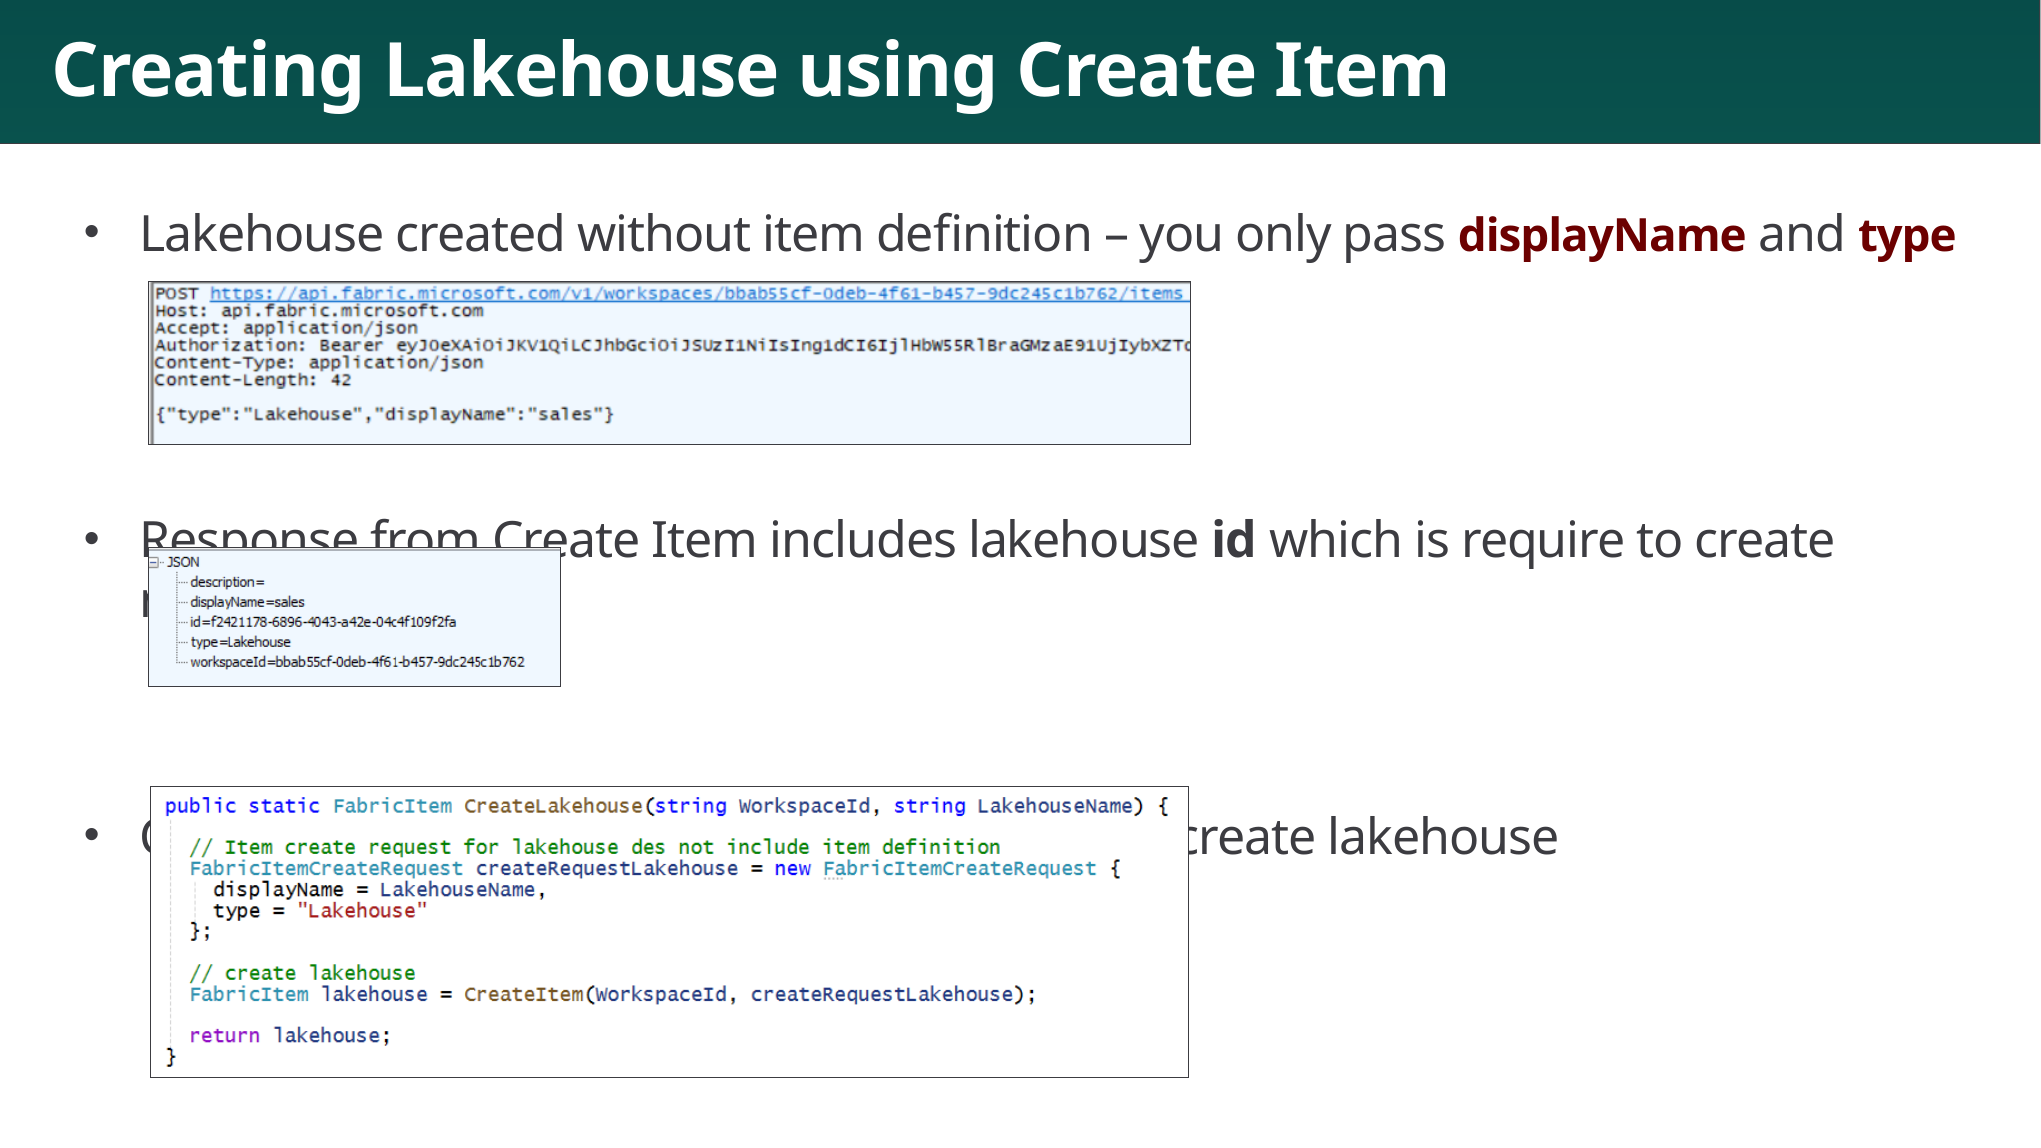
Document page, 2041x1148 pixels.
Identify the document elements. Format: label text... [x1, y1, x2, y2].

list Lakehouse created without item definition – you only pass displayName and type Response from Create Item includes lakehouse id which is require to create notebooks Code used in developer sample application to create lakehouse [83, 201, 1988, 776]
picture [148, 547, 561, 687]
picture [148, 280, 1192, 445]
picture [150, 786, 1189, 1079]
title Creating Lakehouse using Create Item [51, 31, 1988, 113]
